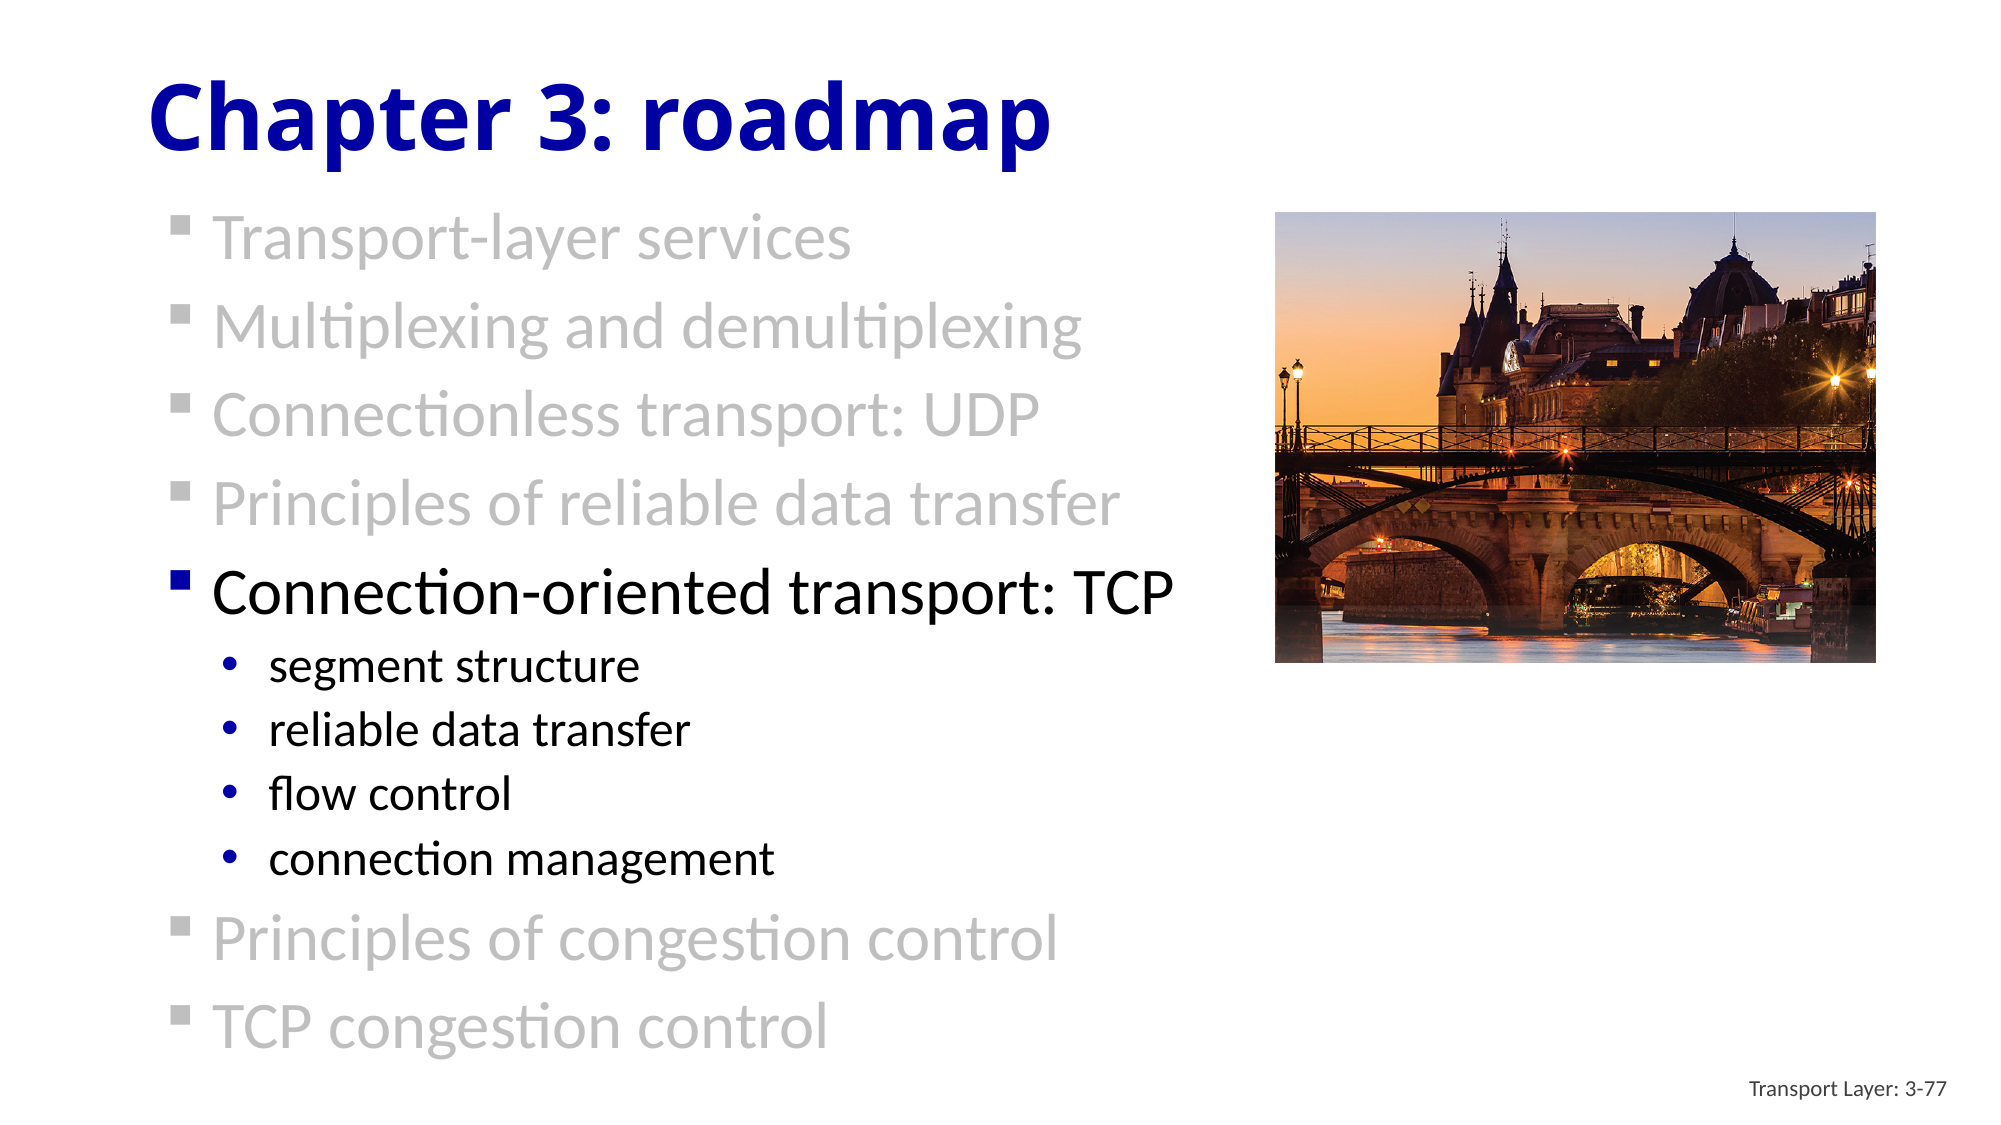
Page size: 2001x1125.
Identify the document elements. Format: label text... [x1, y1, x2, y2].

slide_number Transport Layer: 3-77 [1512, 1056, 1963, 1117]
list Transport-layer services Multiplexing and demultiplexing Connectionless transport: UDP Principles of reliable data transfer Connection-oriented transport: TCP segment structure reliable data transfer flow control connection management Principles of congestion control TCP congestion control [131, 194, 1217, 1117]
title Chapter 3: roadmap [131, 47, 1856, 195]
picture [1275, 212, 1876, 663]
